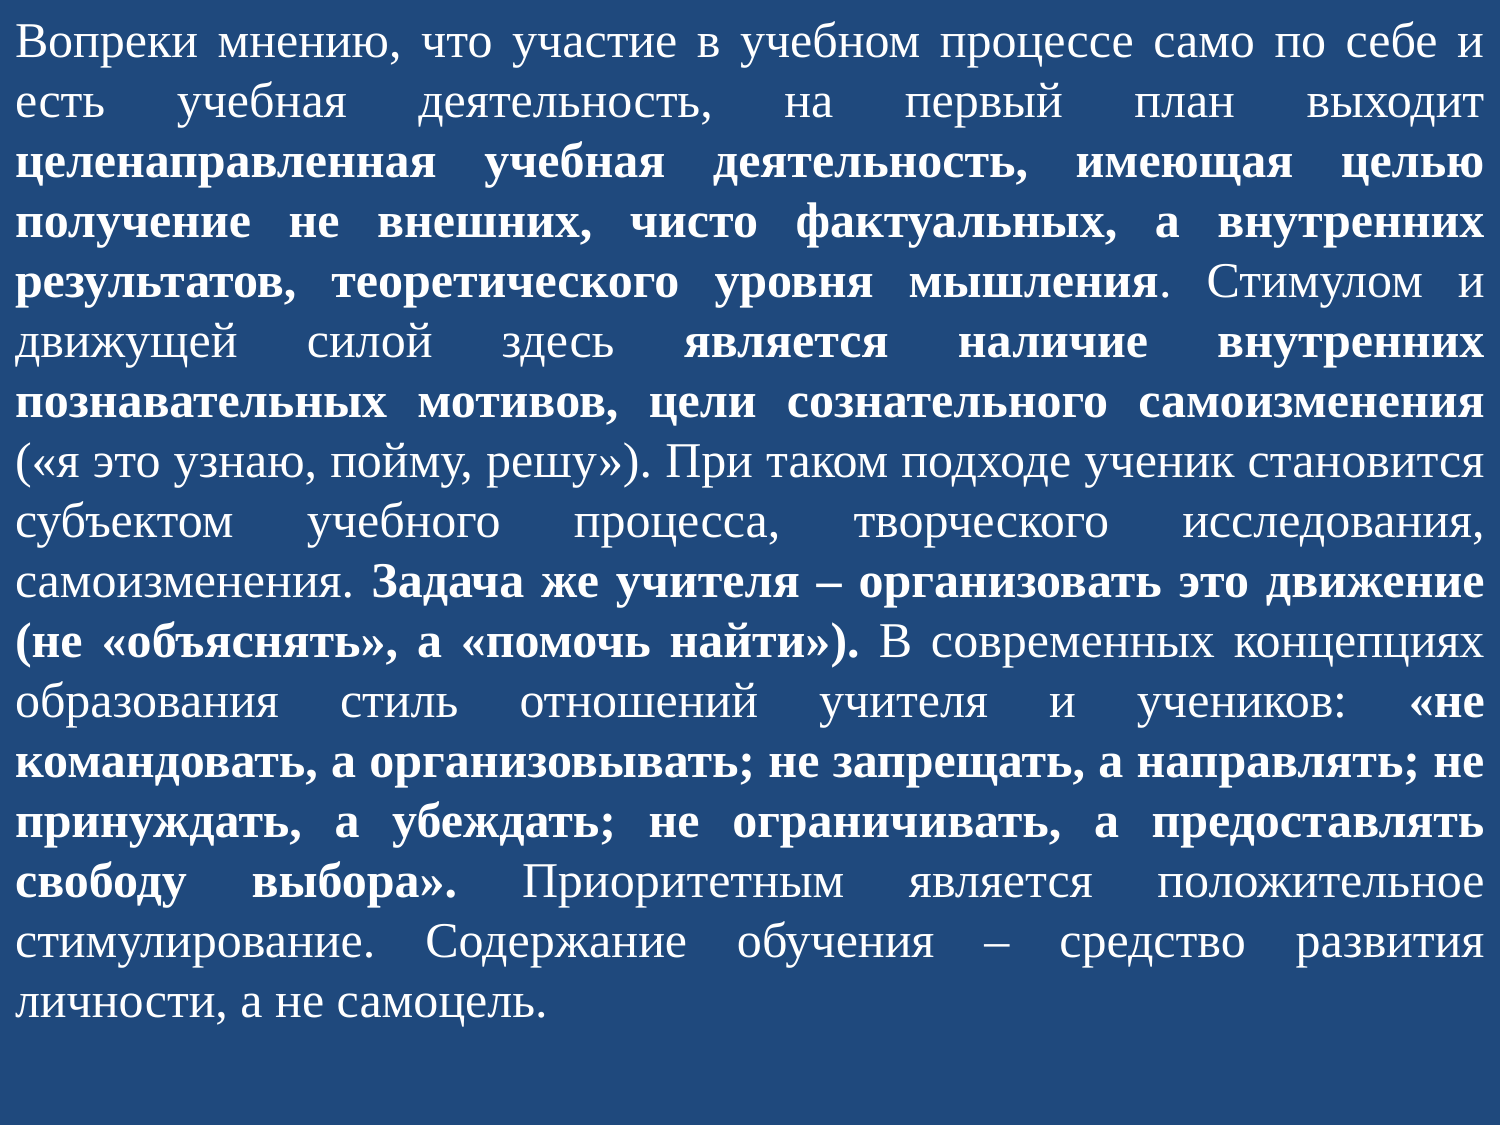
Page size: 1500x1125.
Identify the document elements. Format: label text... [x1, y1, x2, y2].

list Вопреки мнению, что участие в учебном процессе само по себе и есть учебная деятельность, на первый план выходит целенаправленная учебная деятельность, имеющая целью получение не внешних, чисто фактуальных, а внутренних результатов, теоретического уровня мышления. Стимулом и движущей силой здесь является наличие внутренних познавательных мотивов, цели сознательного самоизменения («я это узнаю, пойму, решу»). При таком подходе ученик становится субъектом учебного процесса, творческого исследования, самоизменения. Задача же учителя – организовать это движение (не «объяснять», а «помочь найти»). В современных концепциях образования стиль отношений учителя и учеников: «не командовать, а организовывать; не запрещать, а направлять; не принуждать, а убеждать; не ограничивать, а предоставлять свободу выбора». Приоритетным является положительное стимулирование. Содержание обучения – средство развития личности, а не самоцель. [0, 0, 1500, 1125]
